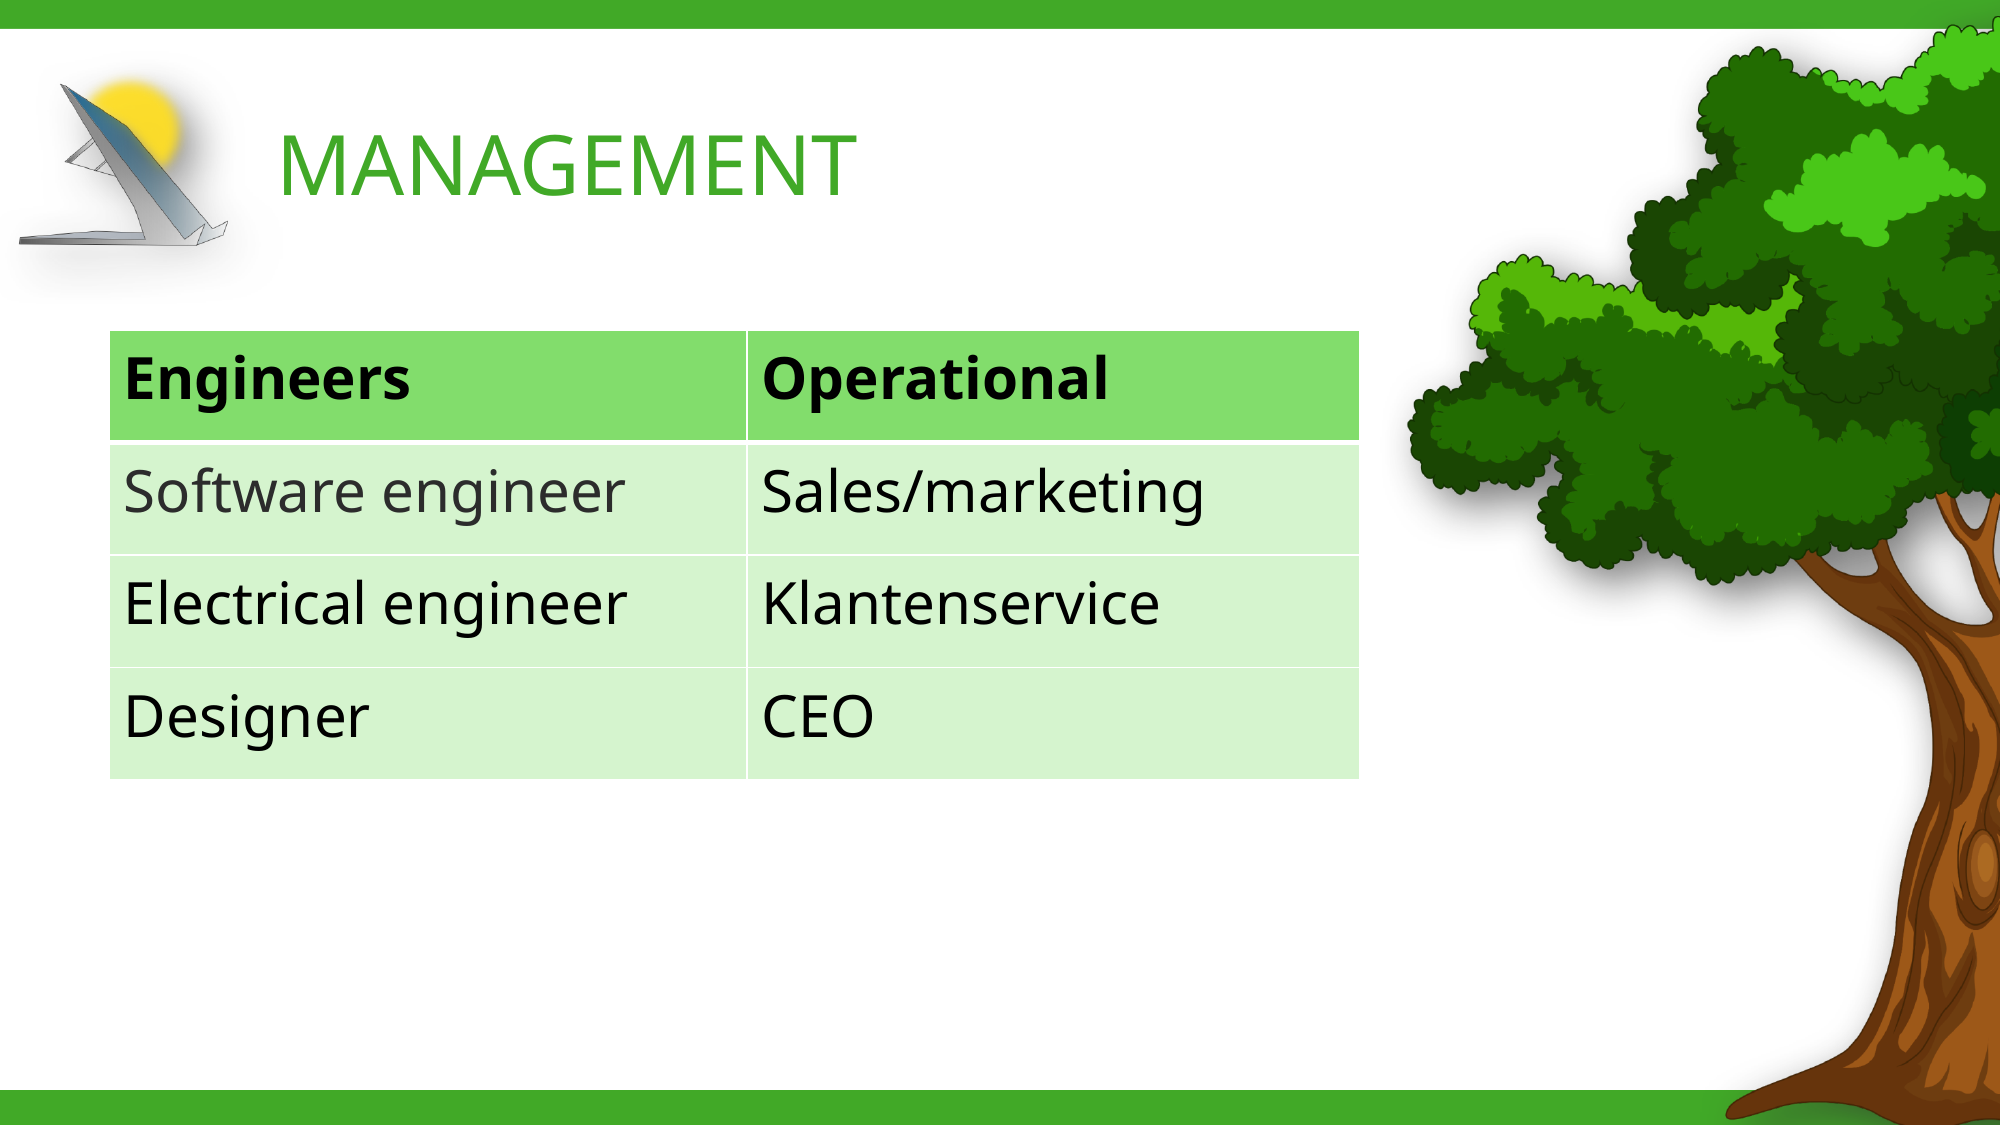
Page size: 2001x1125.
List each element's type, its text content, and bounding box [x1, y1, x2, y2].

table_cell Sales/marketing [748, 445, 1359, 554]
text_box [197, 329, 1386, 1020]
table_cell Designer [110, 668, 746, 779]
table_cell CEO [748, 668, 1359, 779]
text_box [0, 260, 1375, 1090]
picture [18, 66, 229, 246]
table_cell Klantenservice [748, 556, 1359, 667]
table_cell Software engineer [110, 445, 746, 554]
table_header Operational [748, 331, 1359, 440]
title Management [261, 46, 1375, 295]
table_header Engineers [110, 331, 746, 440]
table_cell Electrical engineer [110, 556, 746, 667]
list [1394, 0, 2000, 1125]
